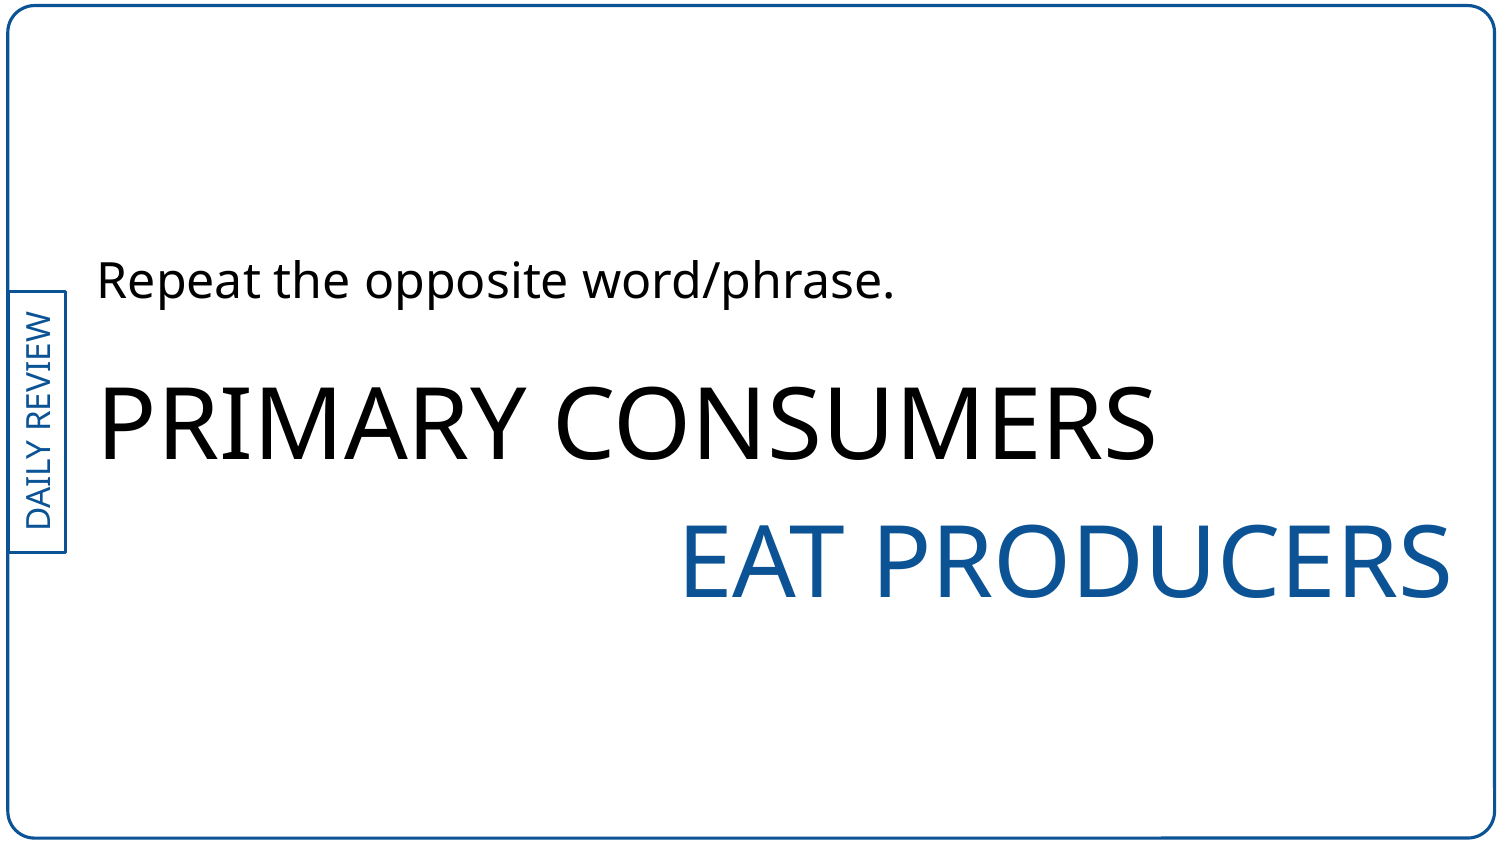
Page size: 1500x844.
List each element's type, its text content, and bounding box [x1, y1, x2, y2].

list Repeat the opposite word/phrase. PRIMARY CONSUMERS EAT PRODUCERS [81, 92, 1470, 765]
